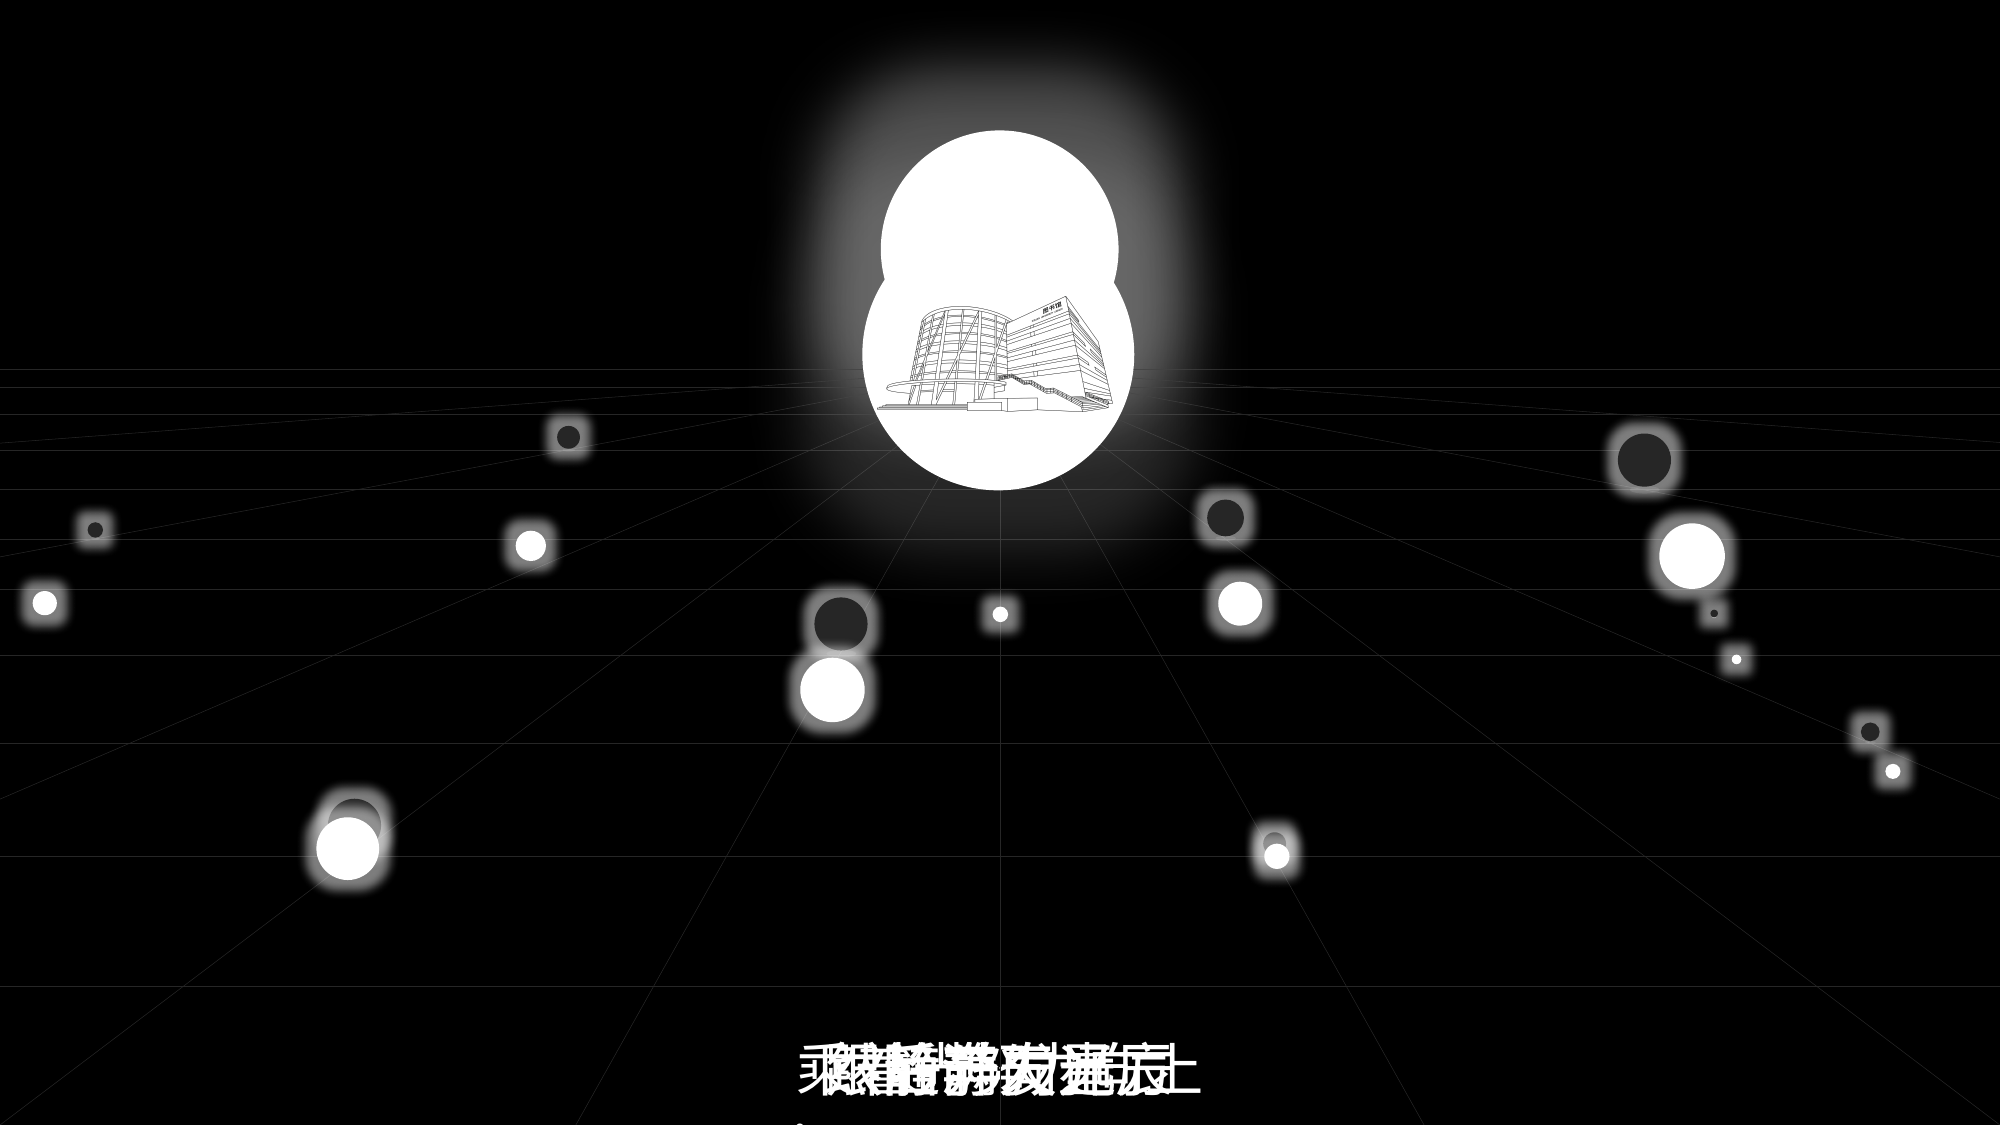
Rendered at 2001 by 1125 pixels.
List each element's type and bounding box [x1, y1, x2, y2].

text_box [0, 130, 2000, 1125]
picture [877, 296, 1113, 412]
